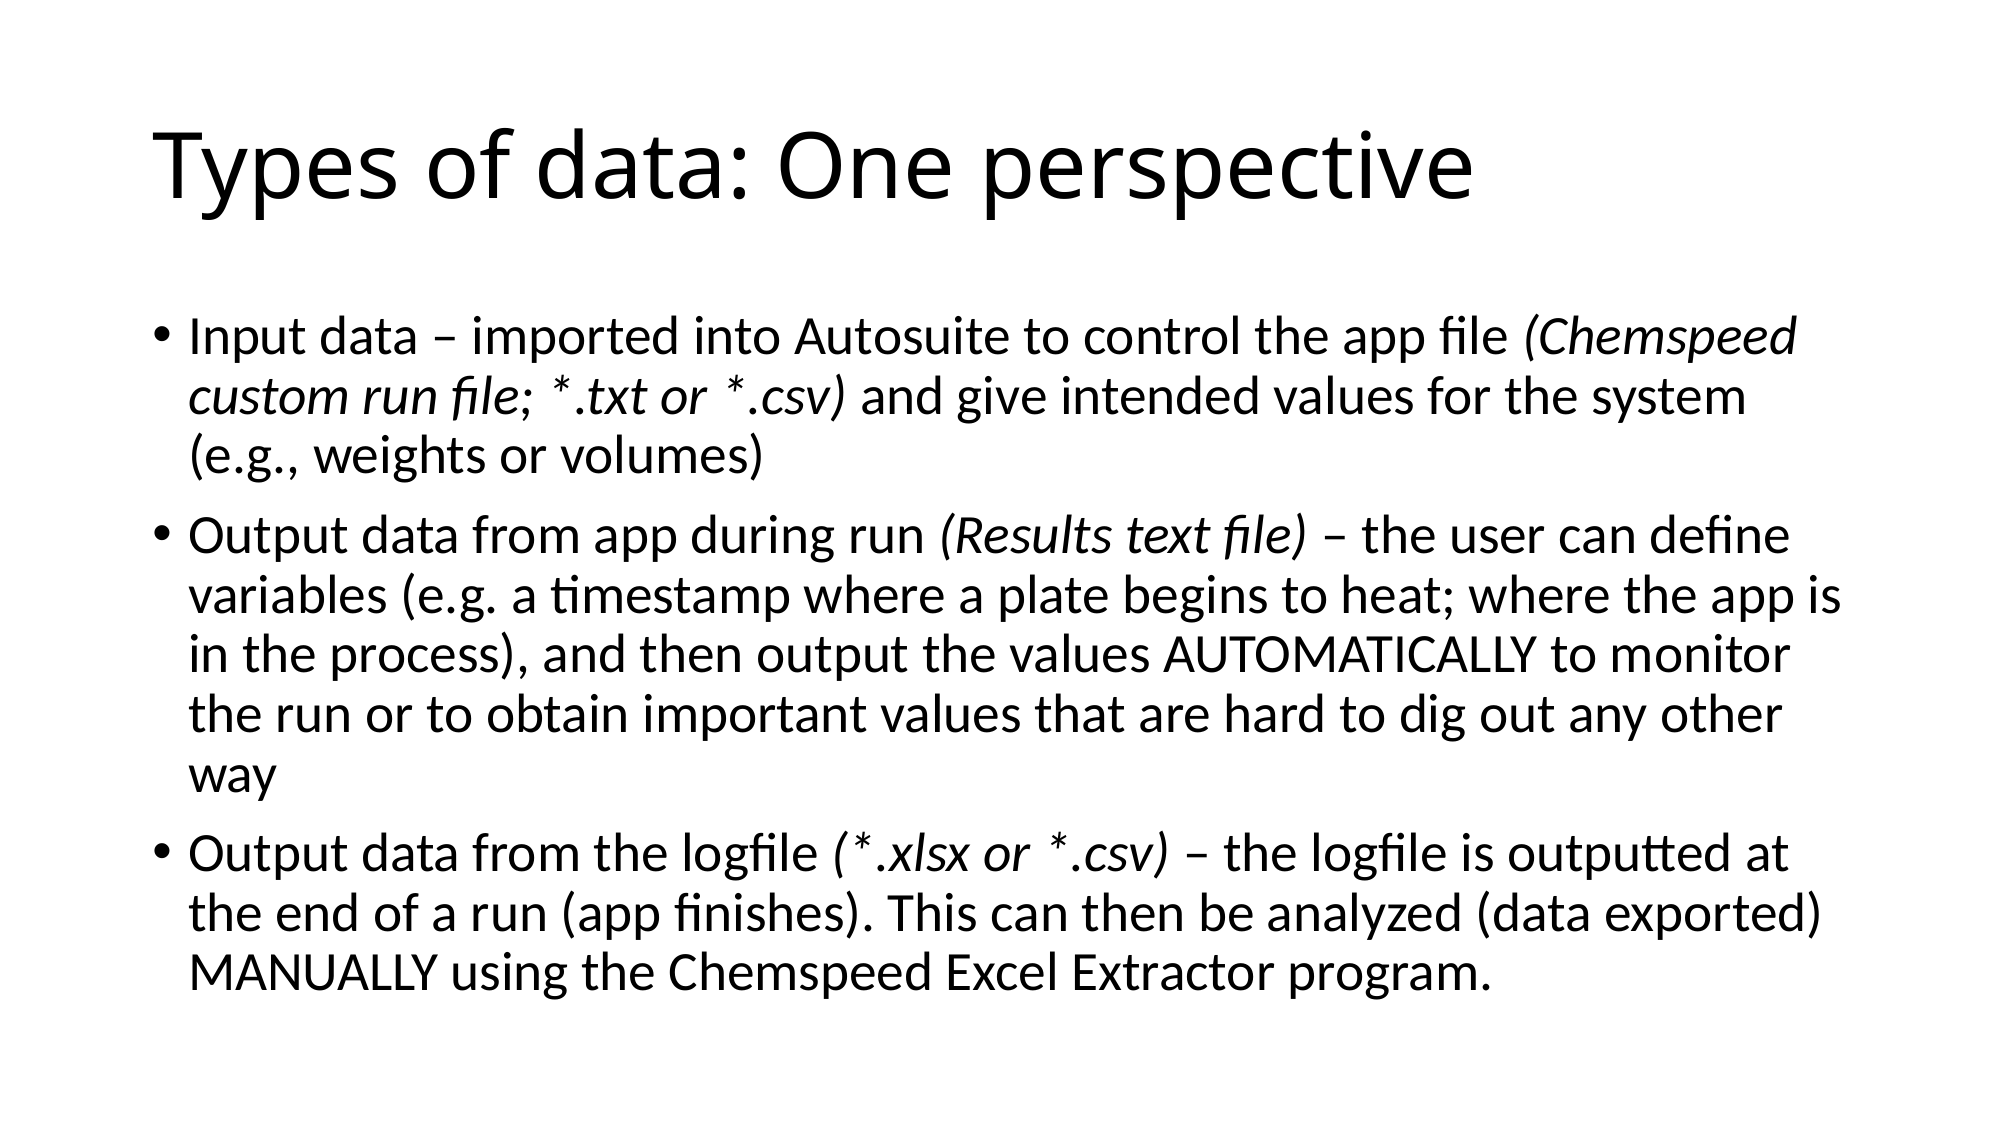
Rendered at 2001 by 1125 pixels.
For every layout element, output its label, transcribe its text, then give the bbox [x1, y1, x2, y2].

title Types of data: One perspective [137, 59, 1863, 278]
list Input data – imported into Autosuite to control the app file (Chemspeed custom run file; *.txt or *.csv) and give intended values for the system (e.g., weights or volumes) Output data from app during run (Results text file) – the user can define variables (e.g. a timestamp where a plate begins to heat; where the app is in the process), and then output the values AUTOMATICALLY to monitor the run or to obtain important values that are hard to dig out any other way Output data from the logfile (*.xlsx or *.csv) – the logfile is outputted at the end of a run (app finishes). This can then be analyzed (data exported) MANUALLY using the Chemspeed Excel Extractor program. [137, 299, 1863, 1014]
